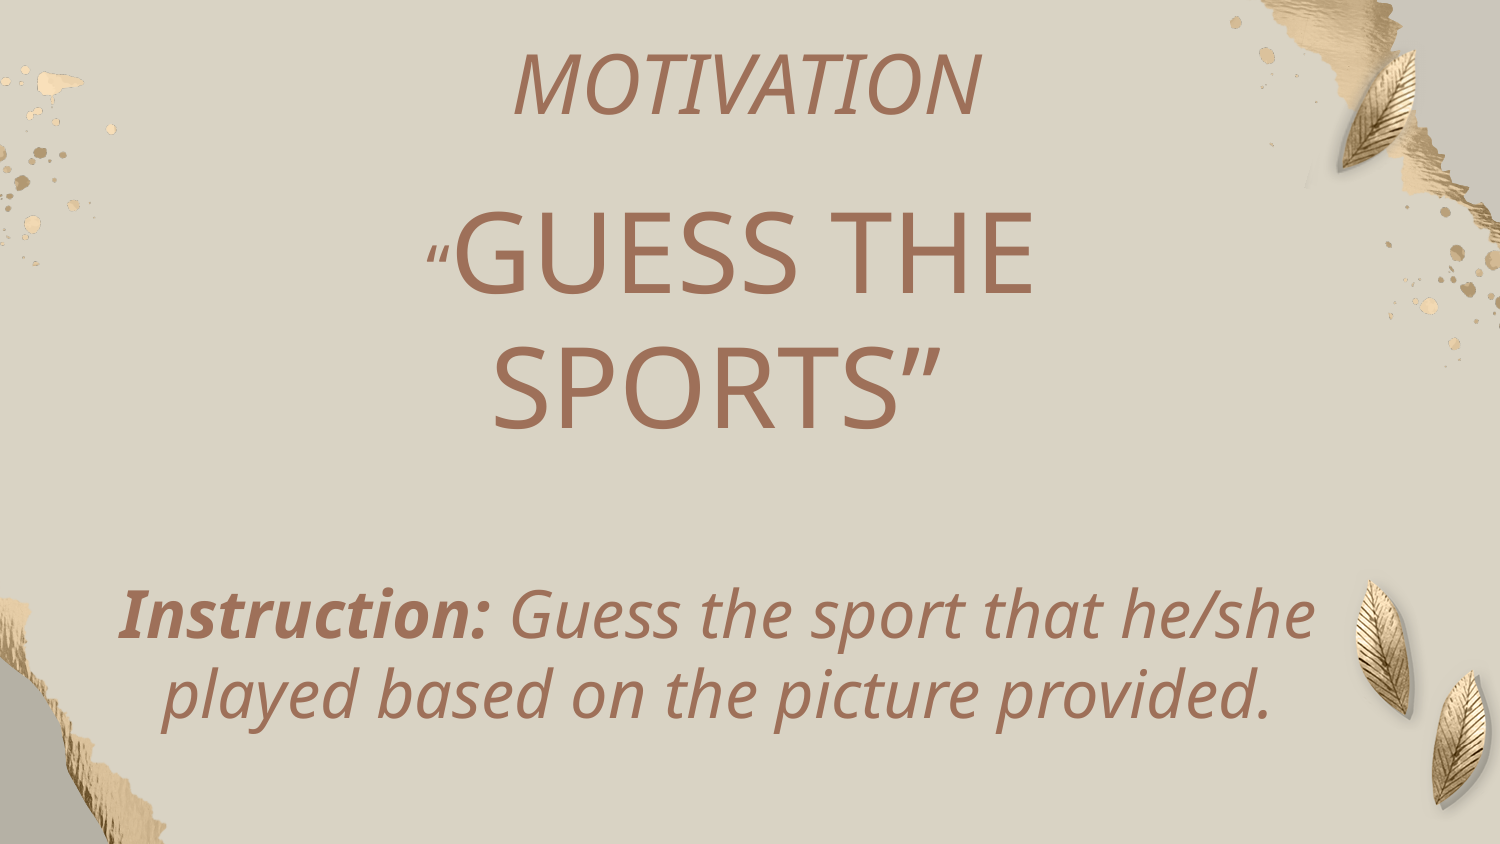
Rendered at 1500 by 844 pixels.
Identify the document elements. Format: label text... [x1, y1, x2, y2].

text_box “GUESS THE SPORTS” [77, 184, 1267, 462]
text_box Instruction: Guess the sport that he/she played based on the picture provided. [87, 622, 1351, 696]
picture [0, 0, 357, 844]
title MOTIVATION [40, 51, 1305, 126]
picture [1323, 569, 1500, 832]
picture [1092, 0, 1500, 515]
